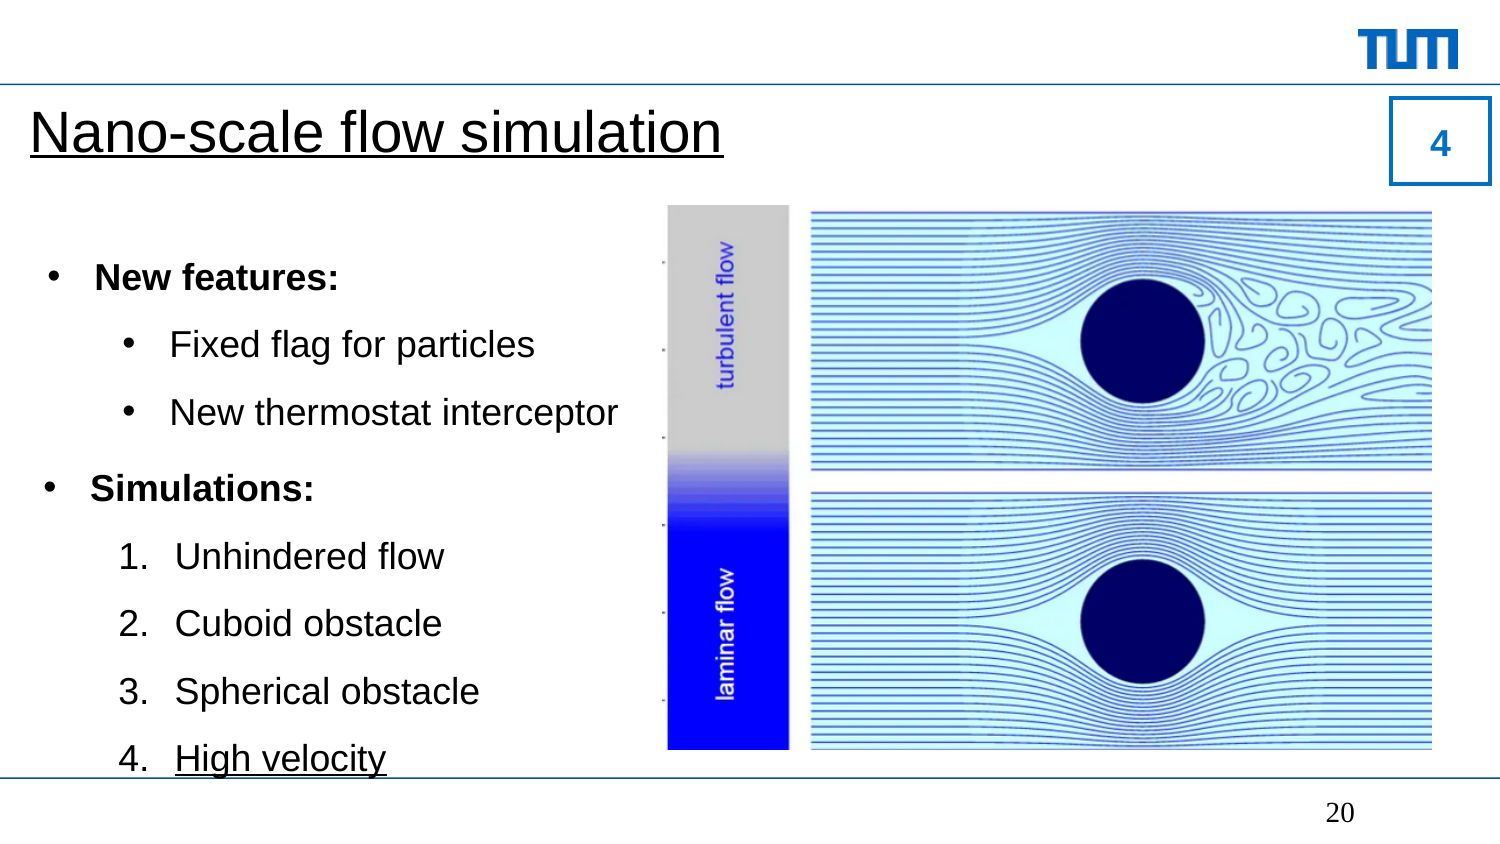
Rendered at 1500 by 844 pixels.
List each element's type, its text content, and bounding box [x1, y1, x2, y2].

picture [662, 205, 1433, 750]
text_box Simulations: Unhindered flow Cuboid obstacle Spherical obstacle High velocity [28, 434, 637, 787]
title Nano-scale flow simulation [29, 89, 1477, 178]
text_box New features: Fixed flag for particles New thermostat interceptor [32, 222, 635, 434]
picture [1358, 29, 1458, 69]
text_box 4 [1389, 96, 1492, 186]
